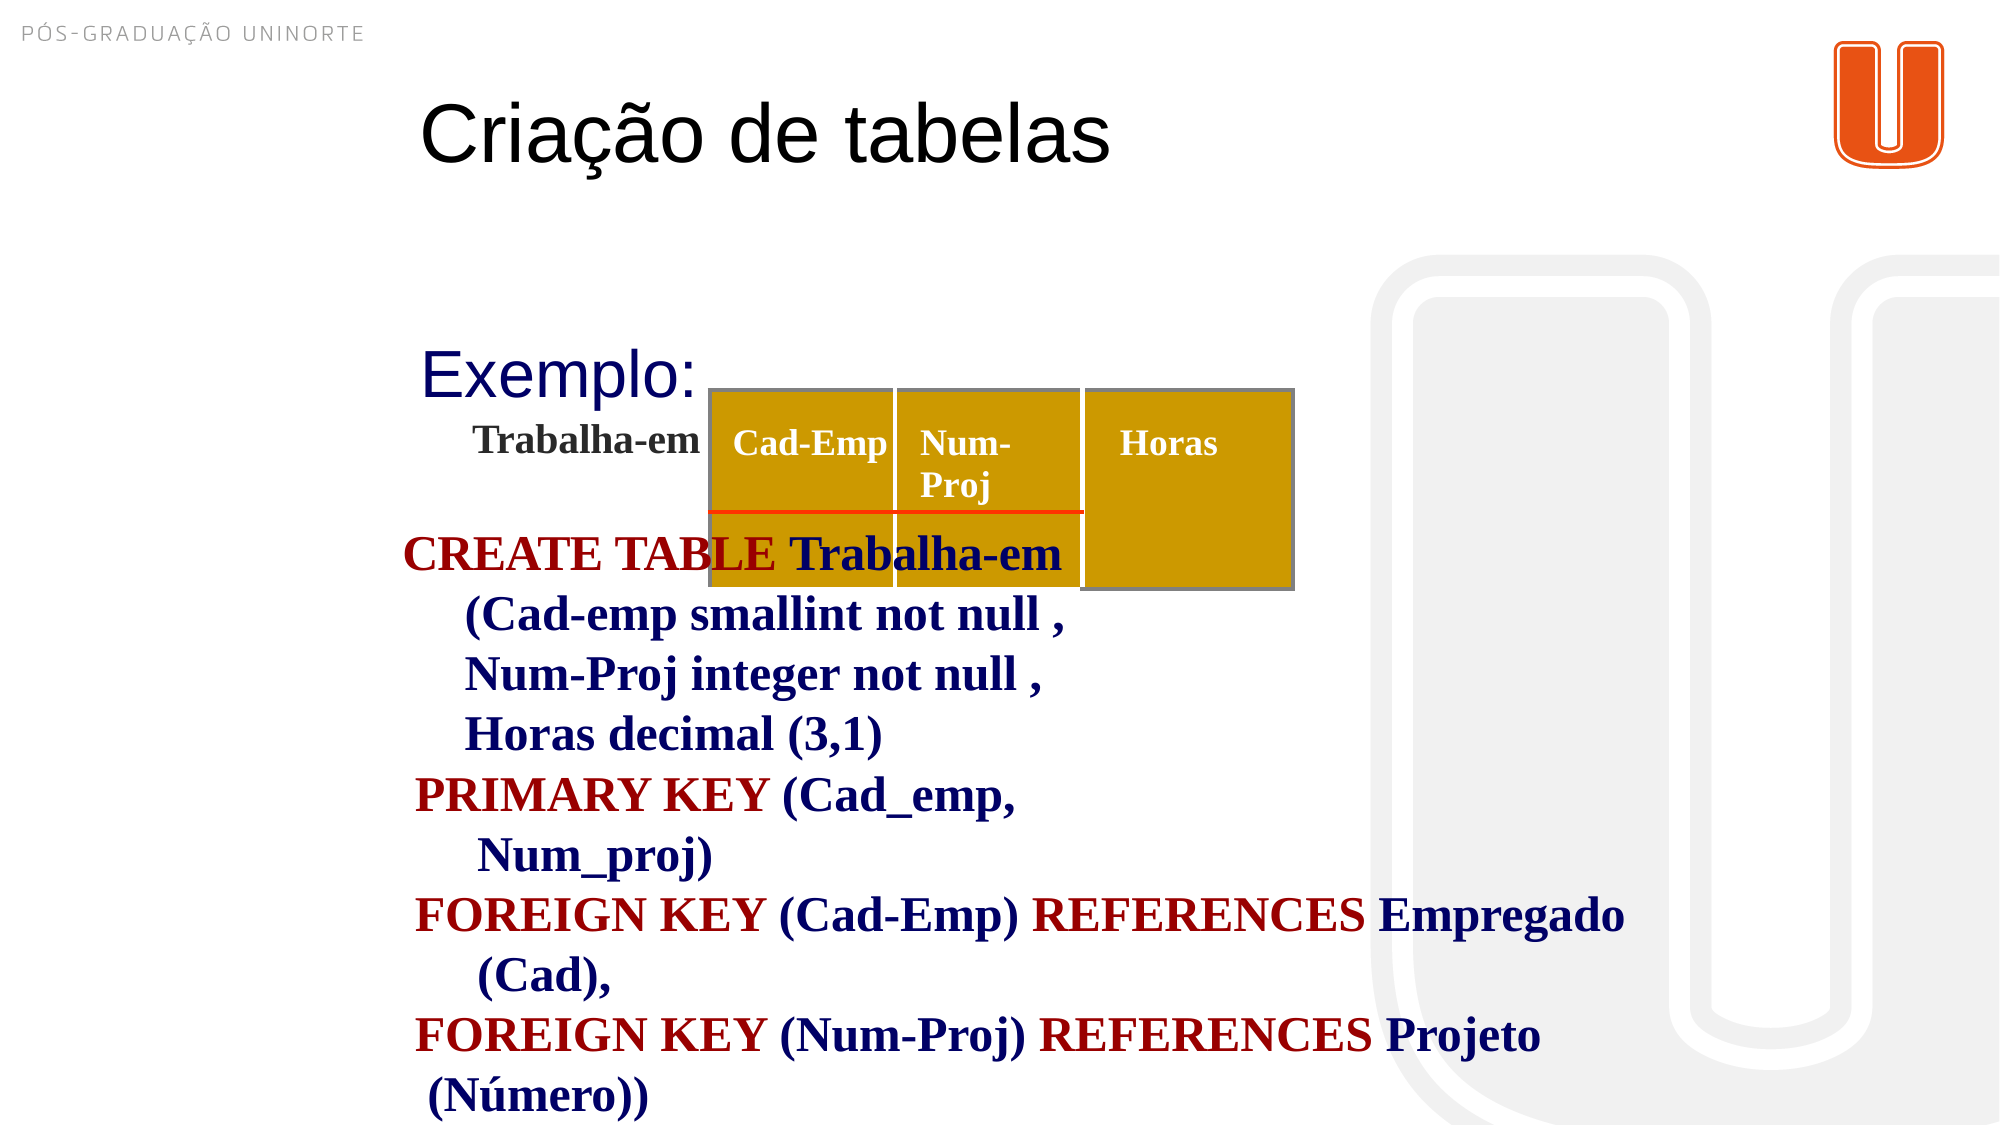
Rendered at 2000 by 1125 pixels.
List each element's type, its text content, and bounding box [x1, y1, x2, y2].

title Criação de tabelas [415, 77, 1115, 268]
text_box Exemplo: Trabalha-em CREATE TABLE Trabalha-em (Cad-emp smallint not null , Num-Proj integer not null , Horas decimal (3,1) PRIMARY KEY (Cad_emp, Num_proj) FOREIGN KEY (Cad-Emp) REFERENCES Empregado (Cad), FOREIGN KEY (Num-Proj) REFERENCES Projeto (Número)) [400, 328, 1697, 1121]
picture [0, 0, 2000, 1125]
